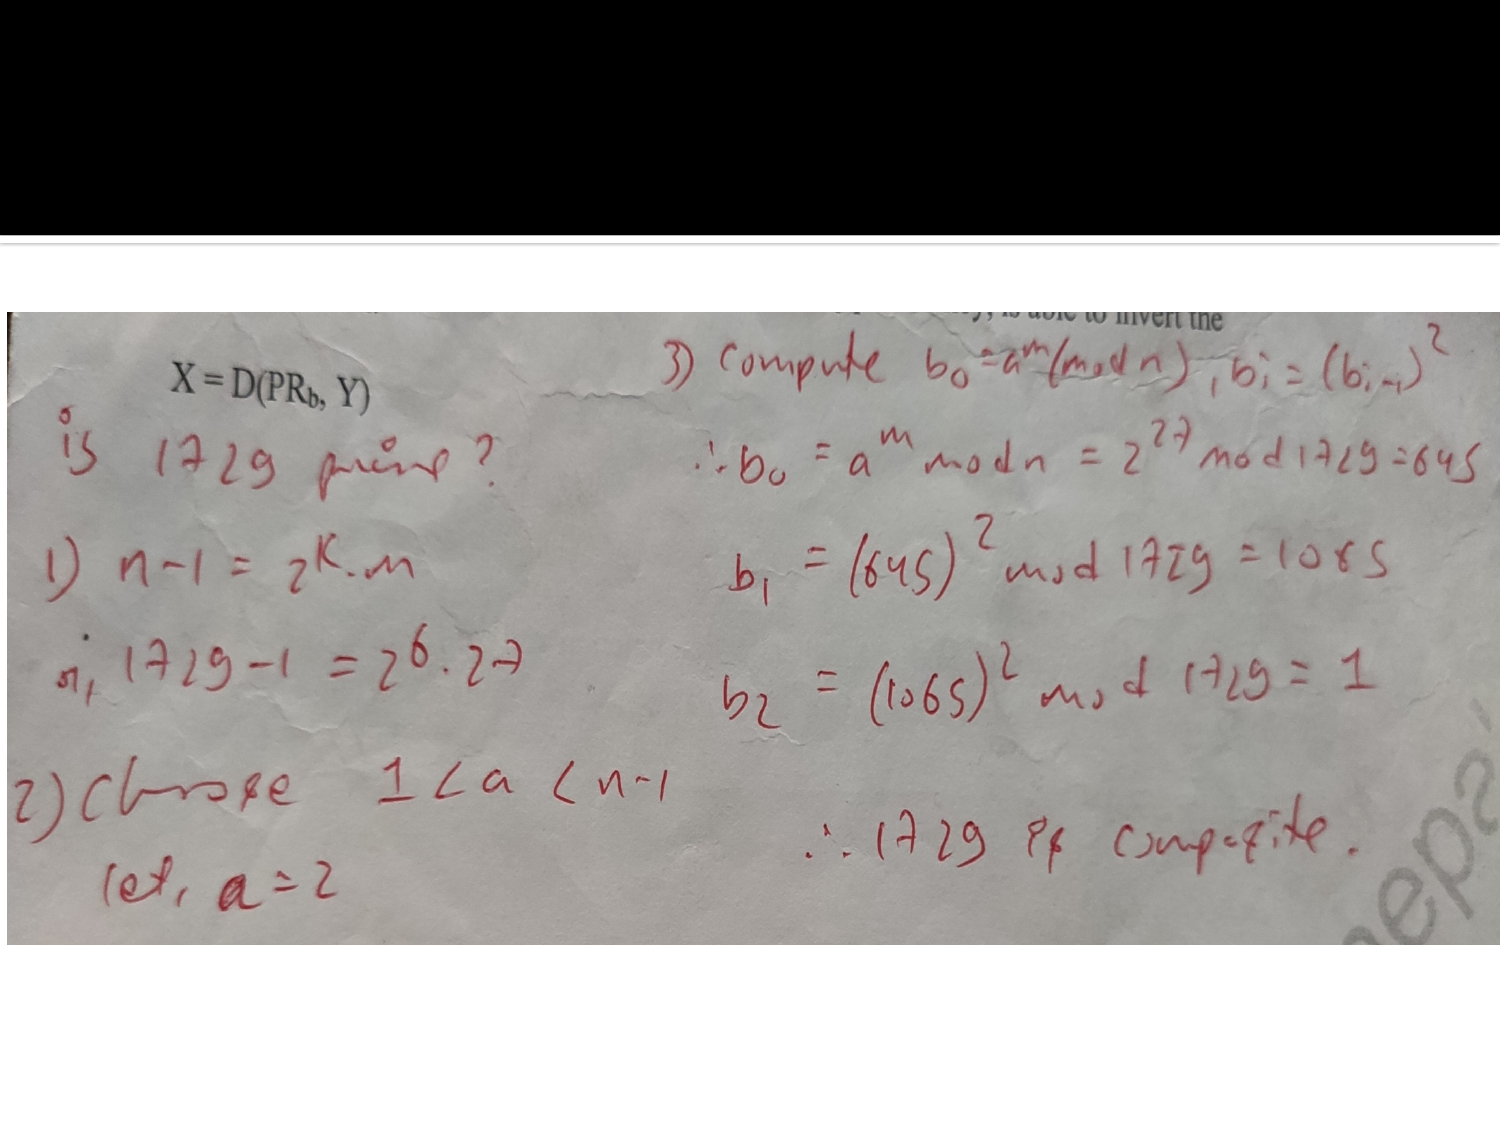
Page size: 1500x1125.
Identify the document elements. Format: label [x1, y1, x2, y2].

list [7, 312, 1500, 945]
